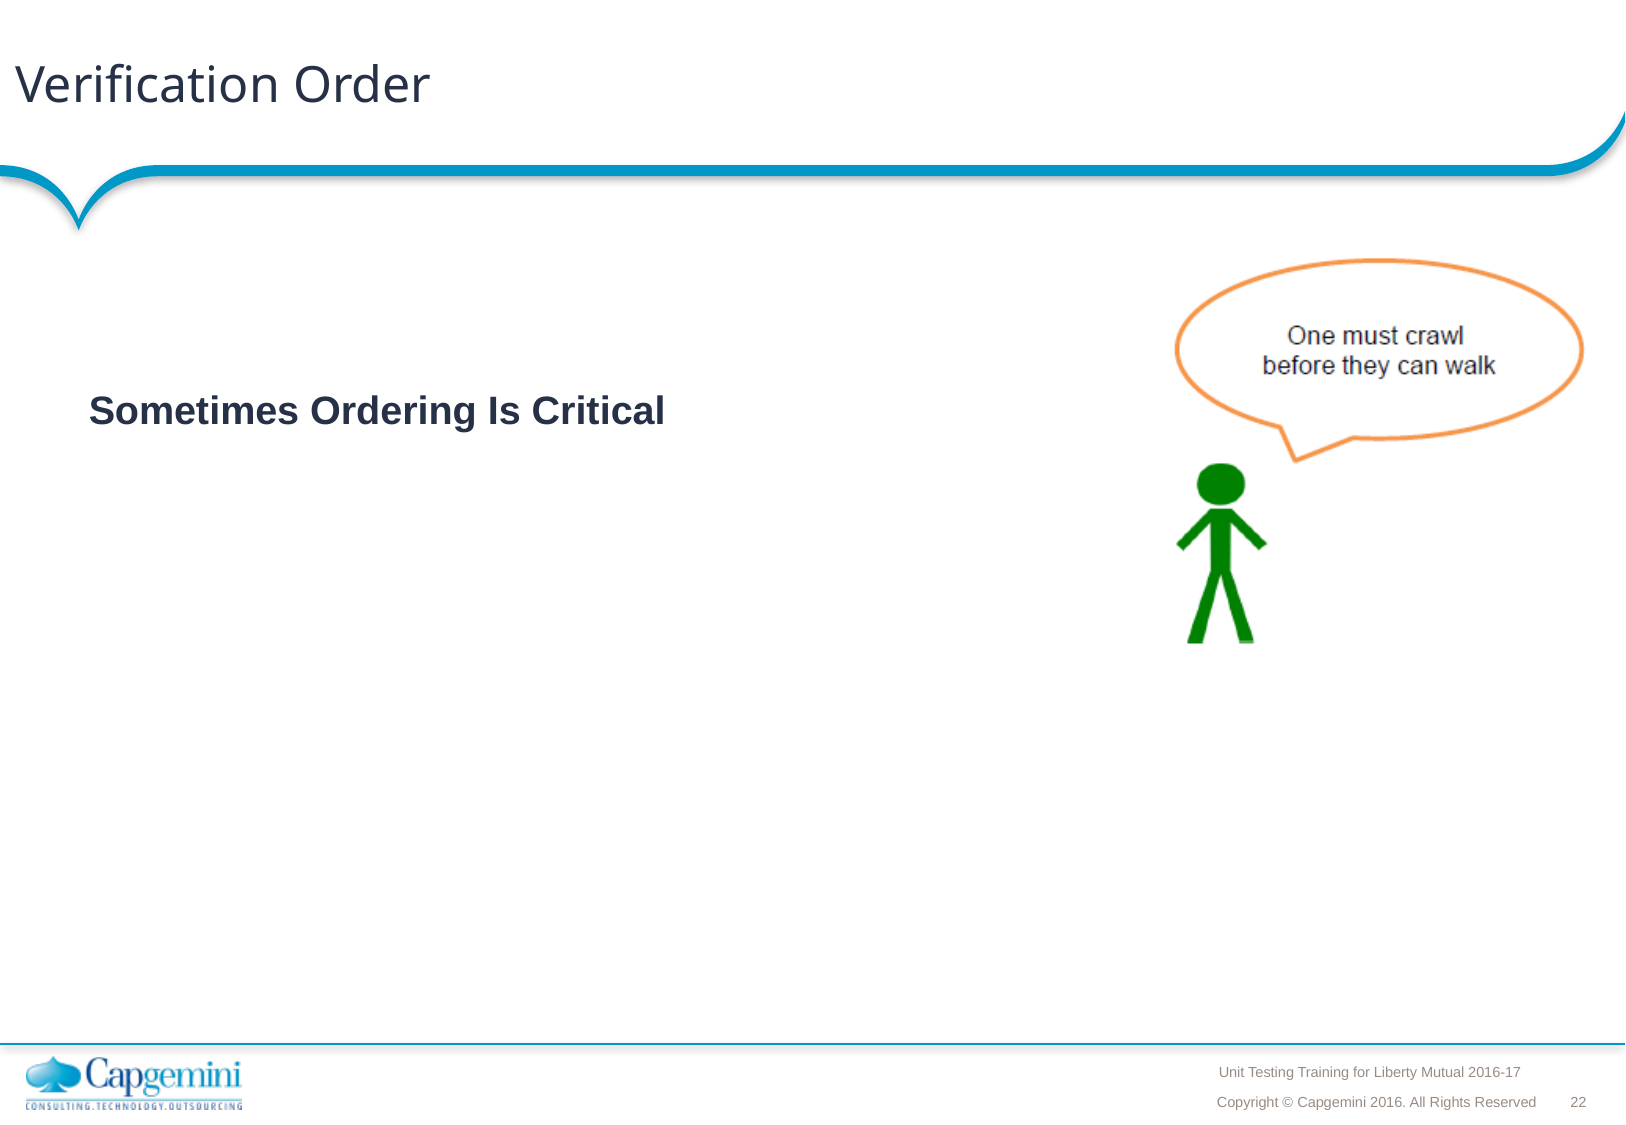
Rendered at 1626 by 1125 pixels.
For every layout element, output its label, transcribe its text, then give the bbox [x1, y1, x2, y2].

picture [26, 1056, 242, 1110]
picture [1136, 221, 1598, 661]
title Verification Order [0, 0, 1625, 165]
text_box Sometimes Ordering Is Critical [73, 329, 887, 440]
